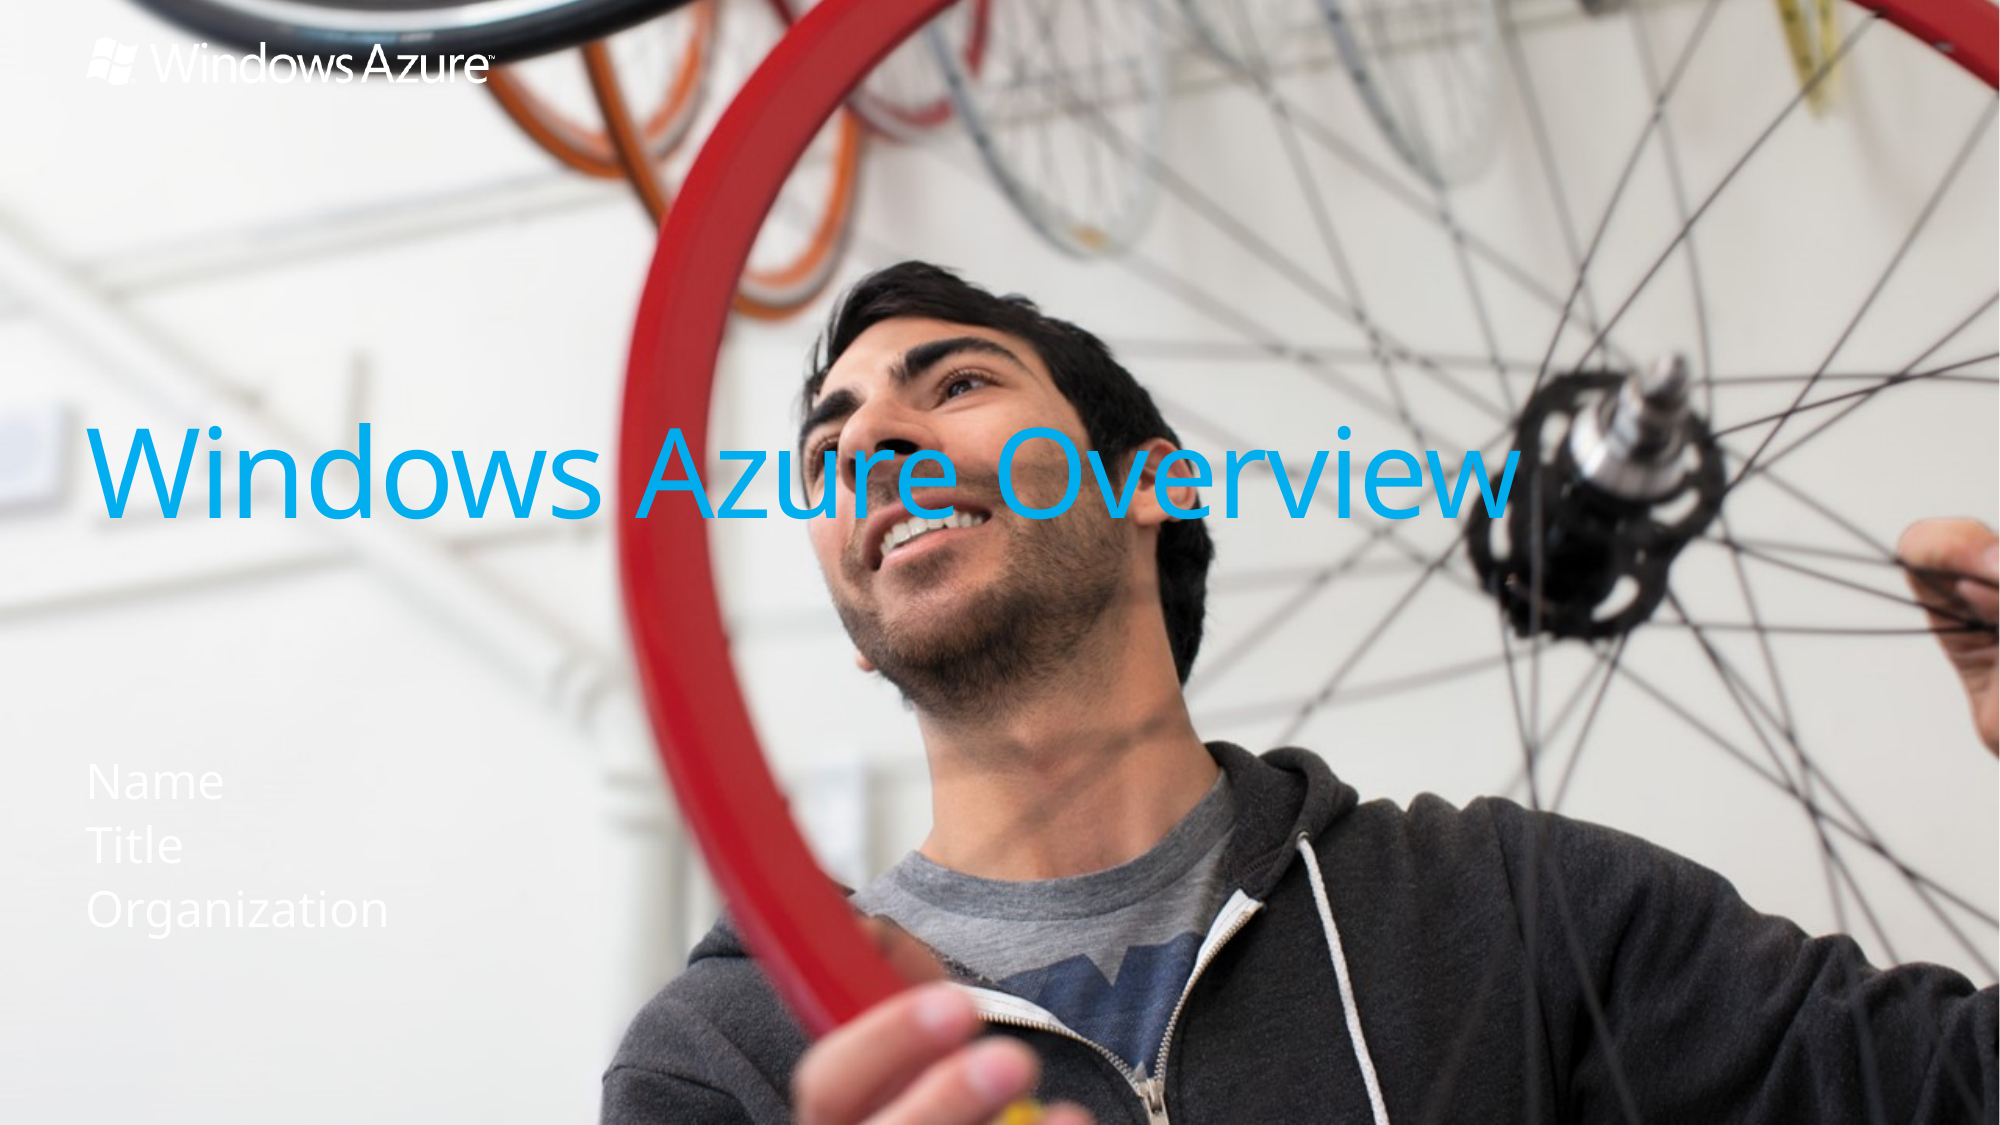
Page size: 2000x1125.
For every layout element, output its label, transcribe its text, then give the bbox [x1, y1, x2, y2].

picture [0, 0, 2000, 1125]
list Name Title Organization [85, 756, 980, 945]
title Windows Azure Overview [85, 366, 1780, 590]
